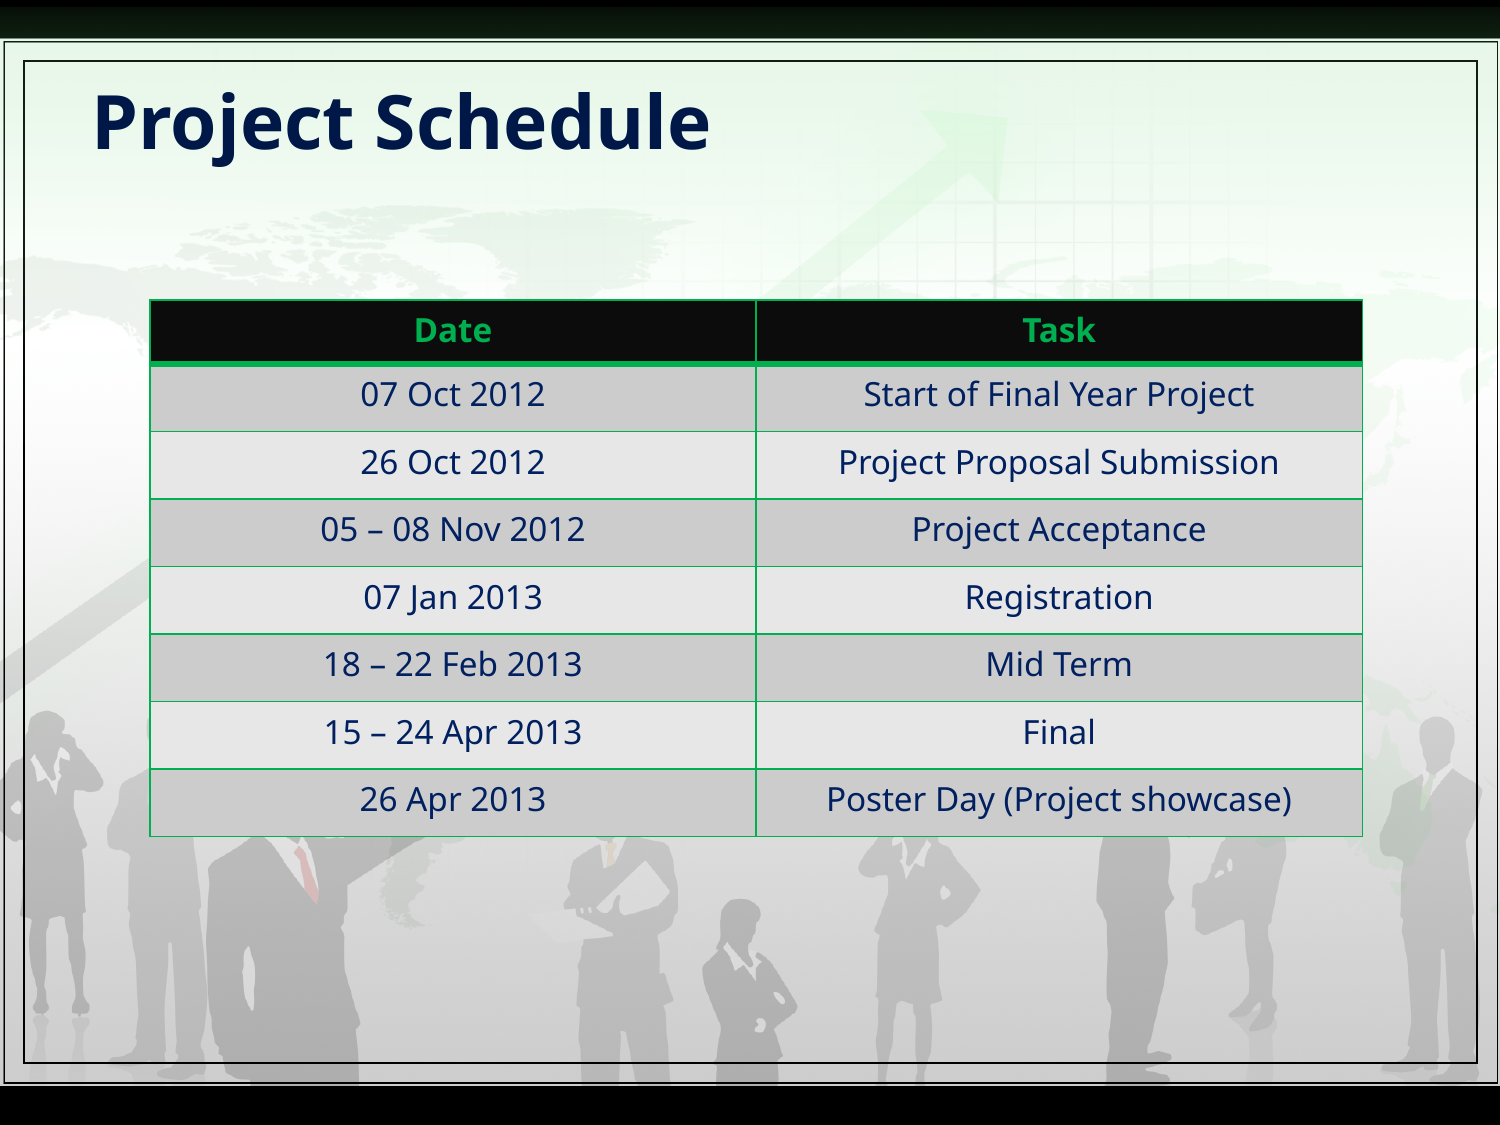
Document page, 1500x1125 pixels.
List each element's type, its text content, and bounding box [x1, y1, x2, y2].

picture [0, 0, 1500, 1125]
title Project Schedule [76, 67, 1427, 173]
table_cell Poster Day (Project showcase) [757, 770, 1362, 836]
table_cell Project Proposal Submission [757, 432, 1362, 498]
table_cell 26 Apr 2013 [151, 770, 755, 836]
table_cell Start of Final Year Project [757, 367, 1362, 431]
table_cell Registration [757, 567, 1362, 633]
table_header Date [151, 301, 755, 361]
table_cell Project Acceptance [757, 500, 1362, 566]
table_cell 05 – 08 Nov 2012 [151, 500, 755, 566]
table_cell 26 Oct 2012 [151, 432, 755, 498]
table_header Task [757, 301, 1362, 361]
table_cell Final [757, 702, 1362, 768]
table_cell 15 – 24 Apr 2013 [151, 702, 755, 768]
table_cell 18 – 22 Feb 2013 [151, 635, 755, 701]
table_cell 07 Oct 2012 [151, 367, 755, 431]
table_cell 07 Jan 2013 [151, 567, 755, 633]
table_cell Mid Term [757, 635, 1362, 701]
